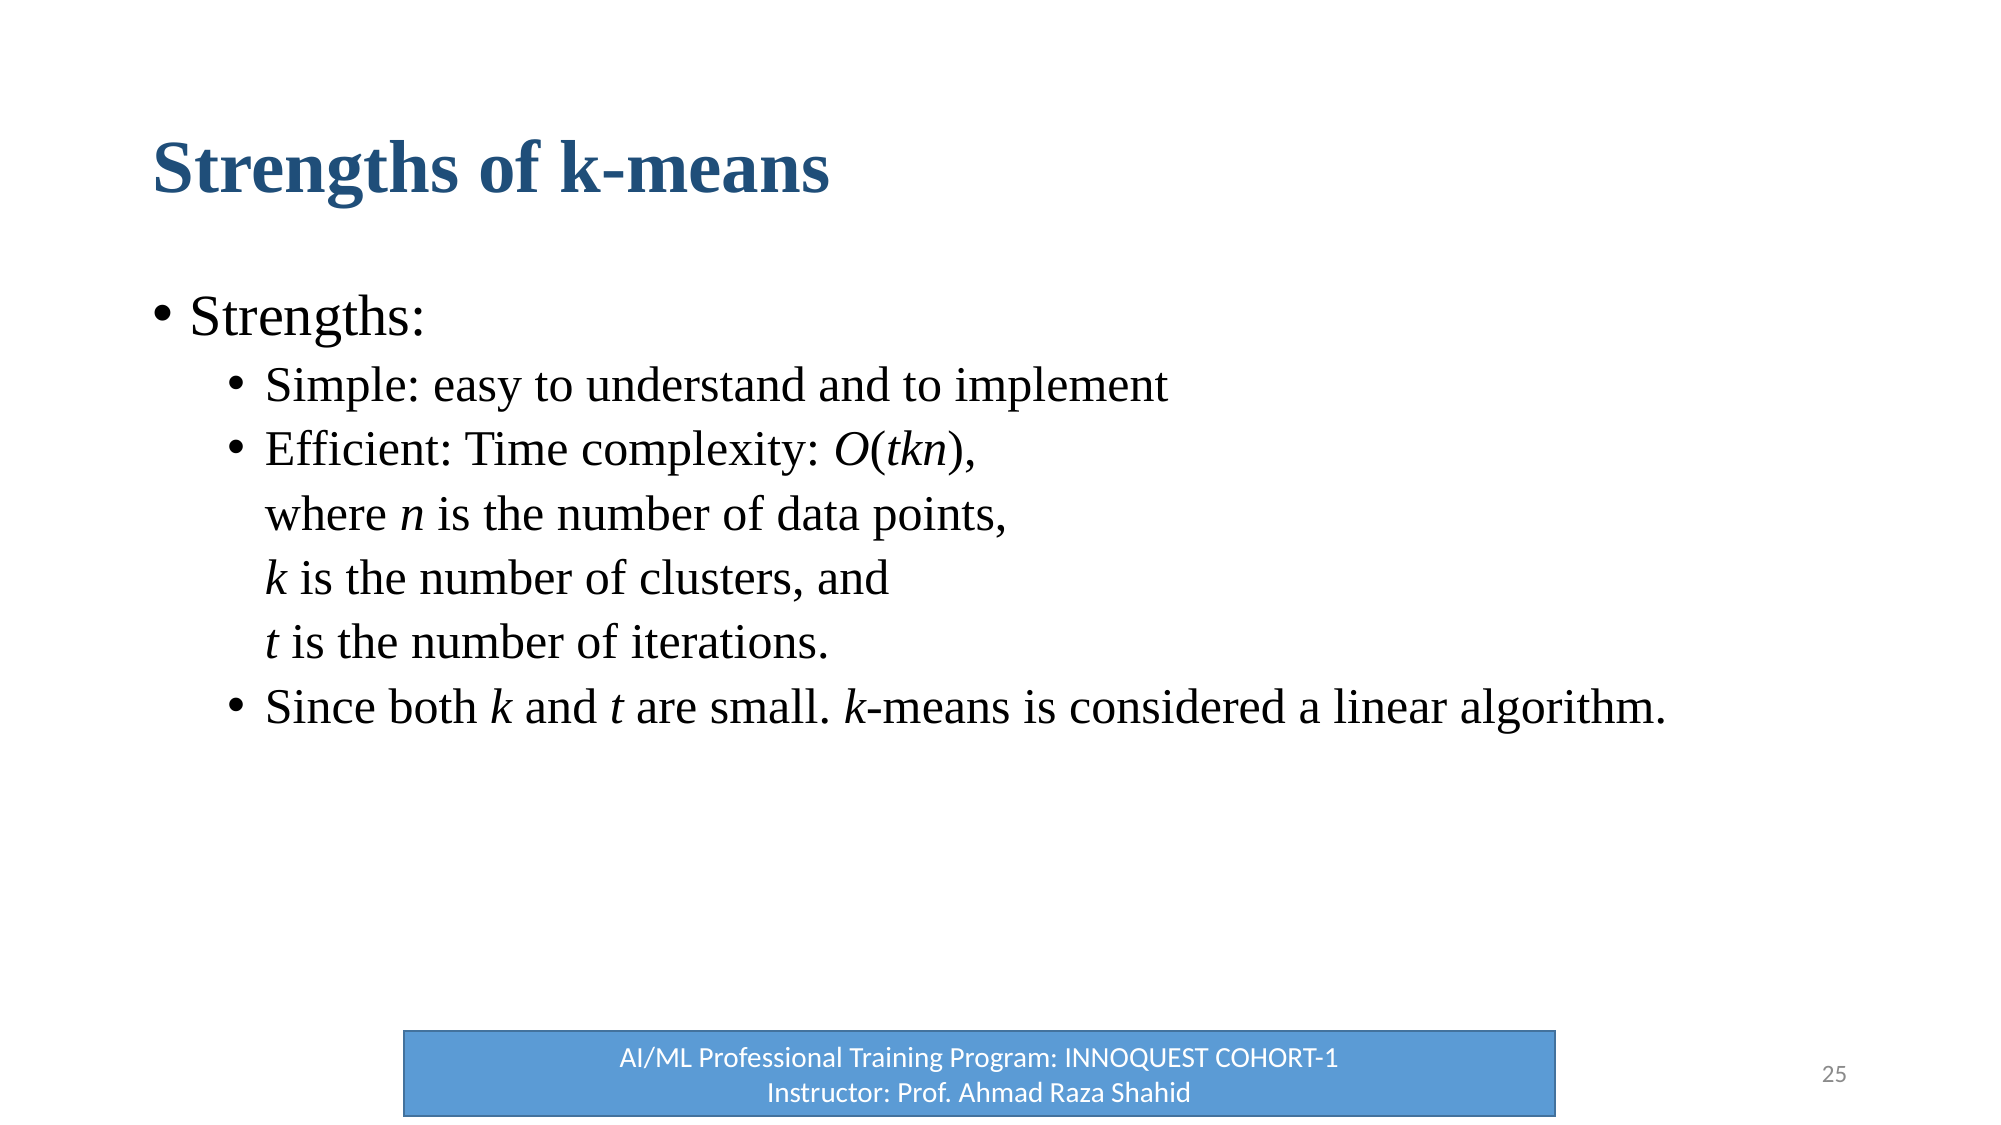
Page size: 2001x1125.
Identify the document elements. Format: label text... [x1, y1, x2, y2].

list Strengths: Simple: easy to understand and to implement Efficient: Time complexity: O(tkn), where n is the number of data points, k is the number of clusters, and t is the number of iterations. Since both k and t are small. k-means is considered a linear algorithm. [137, 277, 1863, 992]
slide_number 25 [1412, 1042, 1863, 1103]
title Strengths of k-means [137, 59, 1863, 277]
text_box AI/ML Professional Training Program: INNOQUEST COHORT-1 Instructor: Prof. Ahmad Raza Shahid [403, 1030, 1556, 1117]
